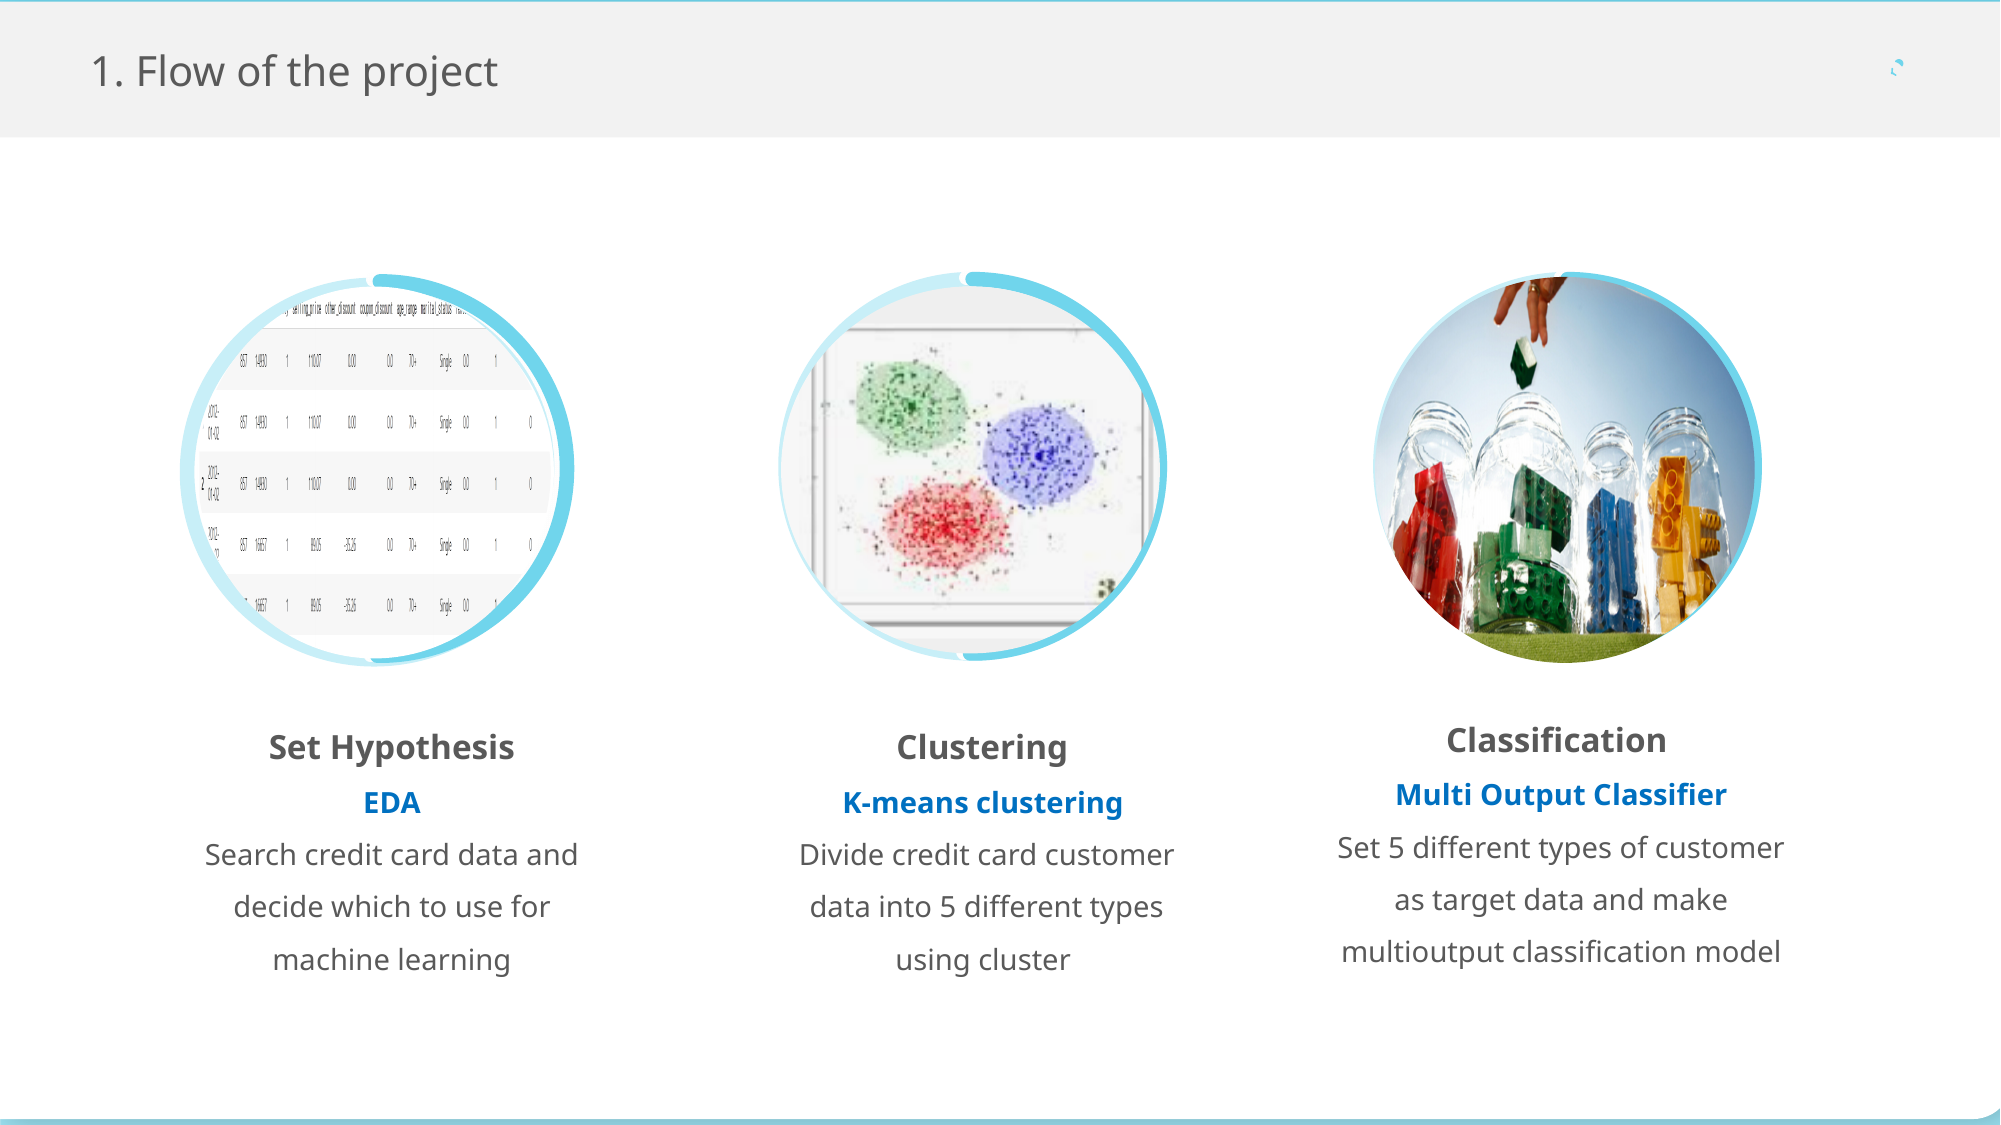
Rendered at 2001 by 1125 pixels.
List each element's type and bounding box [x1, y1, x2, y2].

picture [1375, 276, 1755, 663]
text_box [0, 1, 2000, 1125]
picture [197, 286, 551, 659]
picture [781, 286, 1160, 654]
